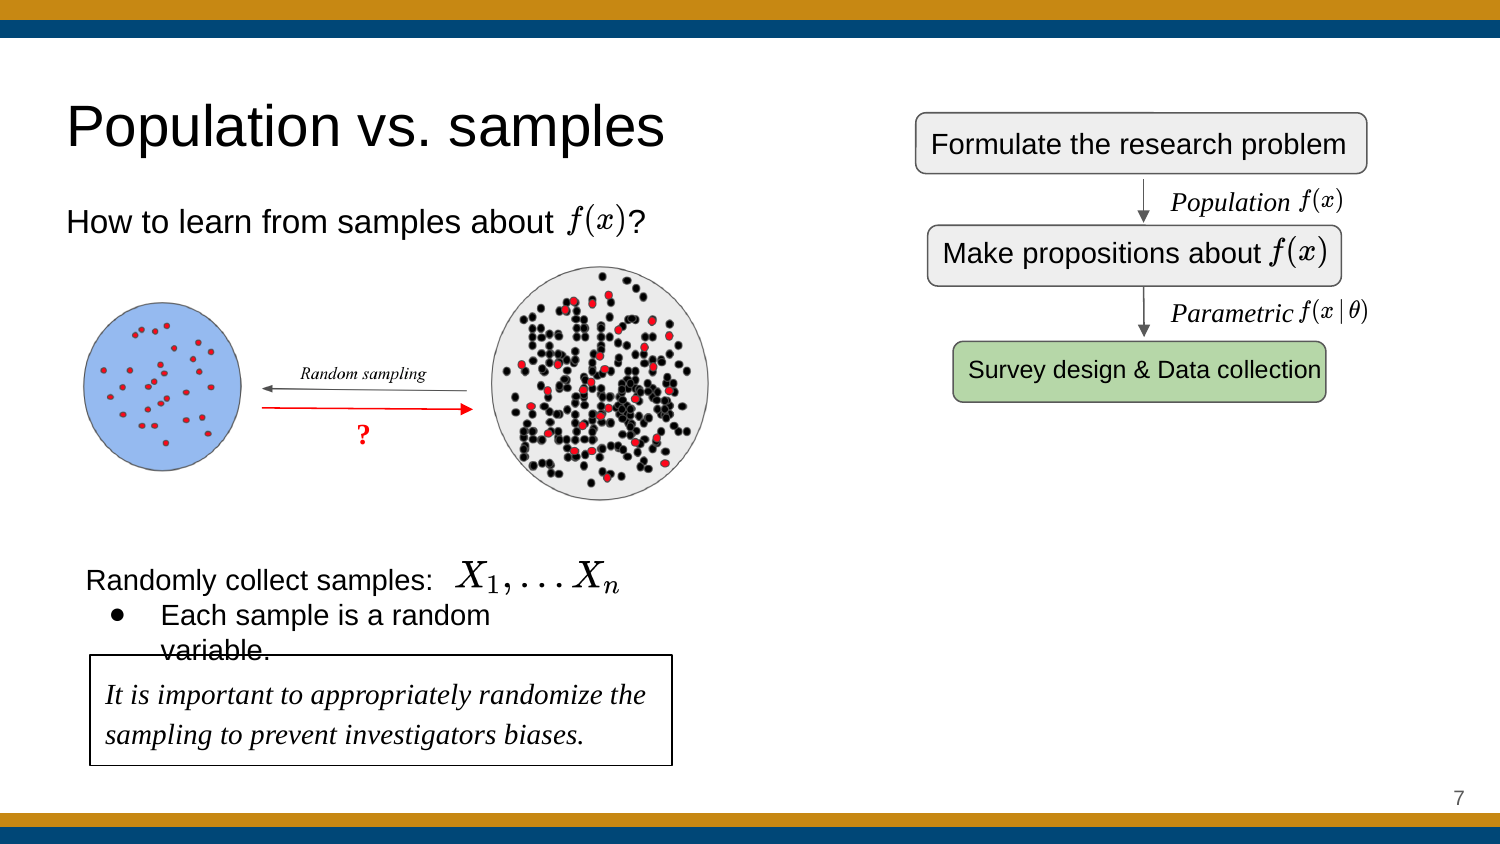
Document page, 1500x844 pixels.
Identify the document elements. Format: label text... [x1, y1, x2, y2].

text_box Randomly collect samples: Each sample is a random variable. [70, 548, 624, 681]
picture [1145, 287, 1155, 338]
title Population vs. samples [51, 72, 786, 167]
text_box Formulate the research problem [915, 110, 1398, 176]
picture [1268, 236, 1326, 269]
text_box Parametric [1155, 279, 1321, 338]
slide_number 7 [1389, 764, 1480, 830]
text_box Make propositions about [927, 219, 1500, 285]
text_box How to learn from samples about ? [51, 185, 899, 256]
picture [0, 0, 1500, 844]
text_box [955, 399, 1324, 403]
text_box Population [1155, 169, 1367, 219]
picture [1299, 188, 1342, 213]
text_box Survey design & Data collection [953, 338, 1435, 399]
text_box It is important to appropriately randomize the sampling to prevent investigators biases. [90, 655, 673, 766]
